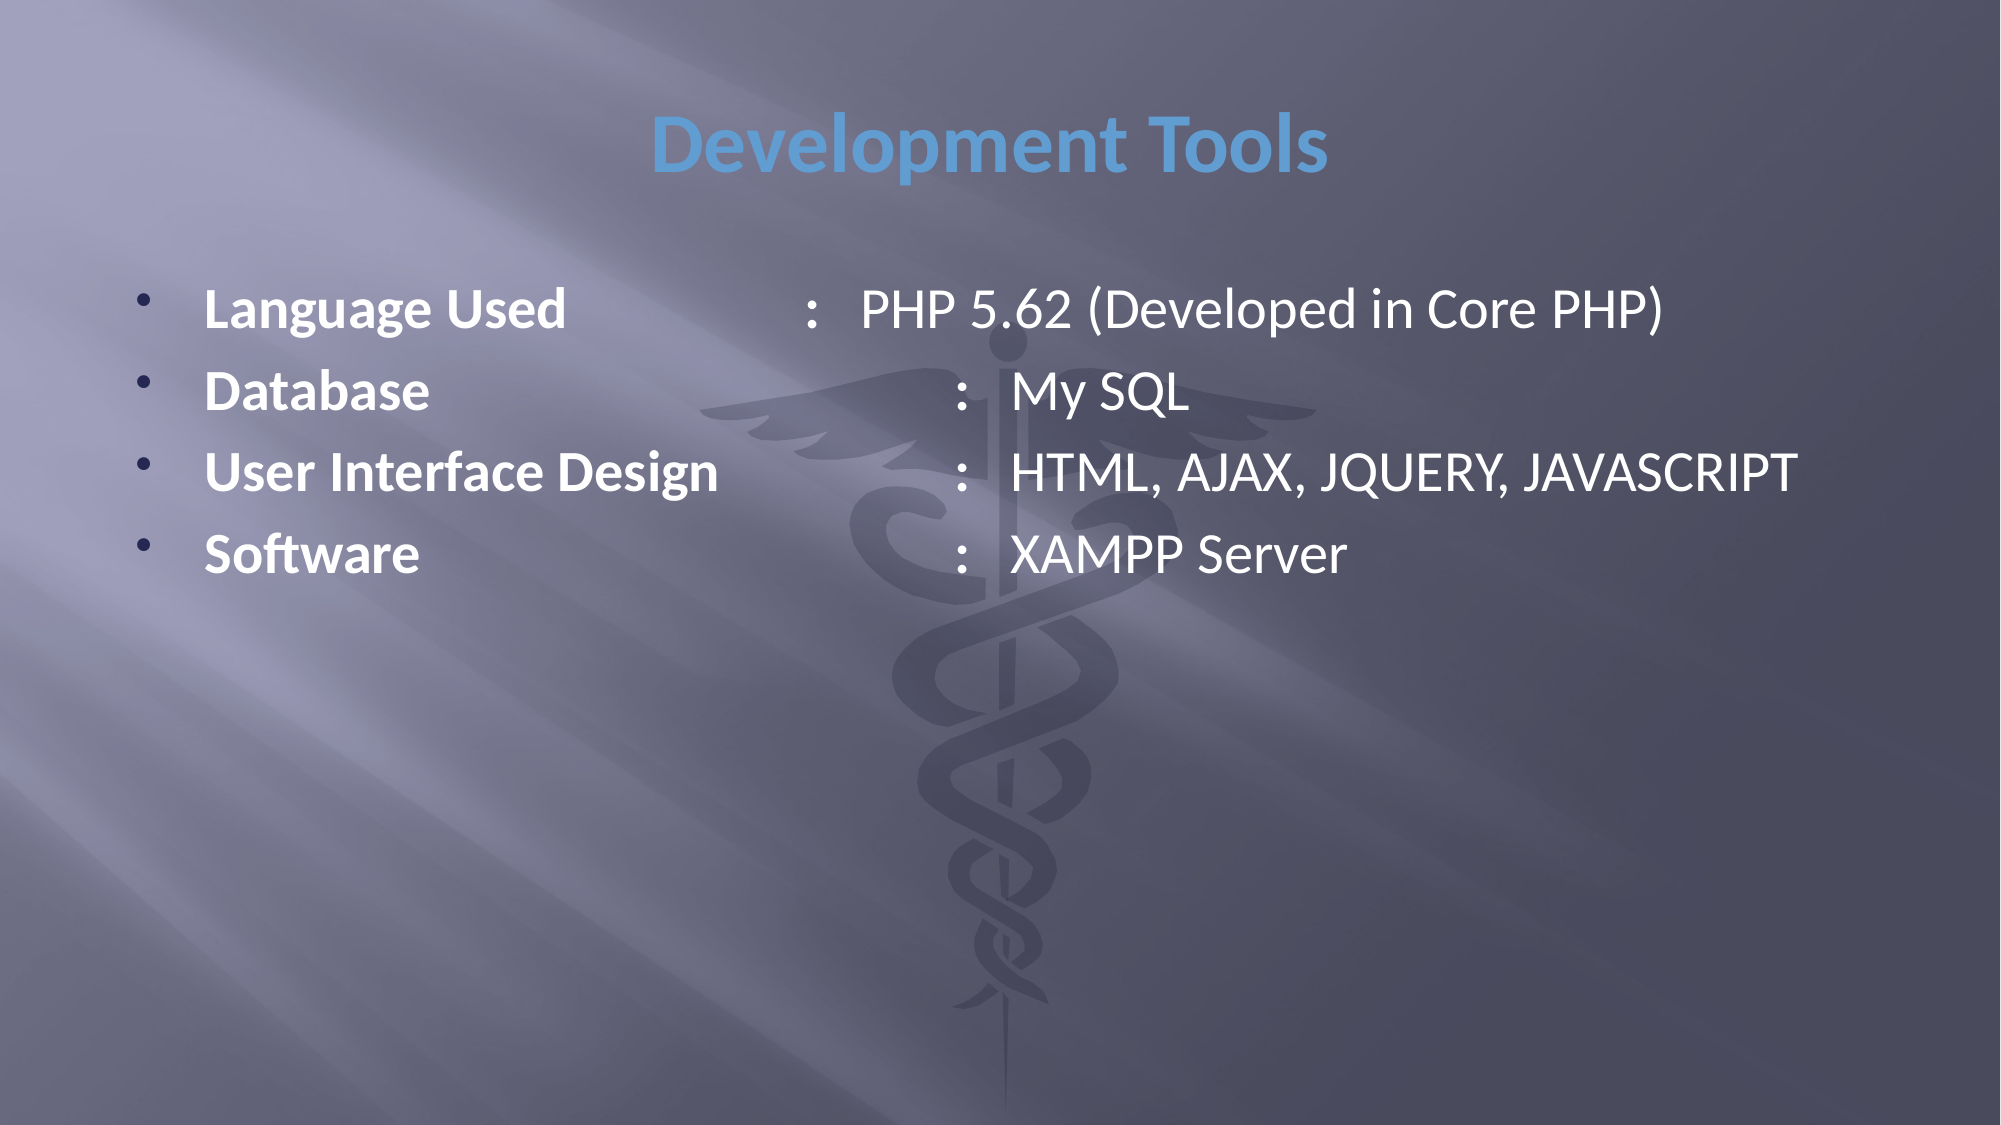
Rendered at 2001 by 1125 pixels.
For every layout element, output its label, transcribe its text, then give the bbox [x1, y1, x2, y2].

list Language Used : PHP 5.62 (Developed in Core PHP) Database : My SQL User Interface Design : HTML, AJAX, JQUERY, JAVASCRIPT Software : XAMPP Server [99, 262, 1900, 1035]
title Development Tools [99, 45, 1900, 233]
